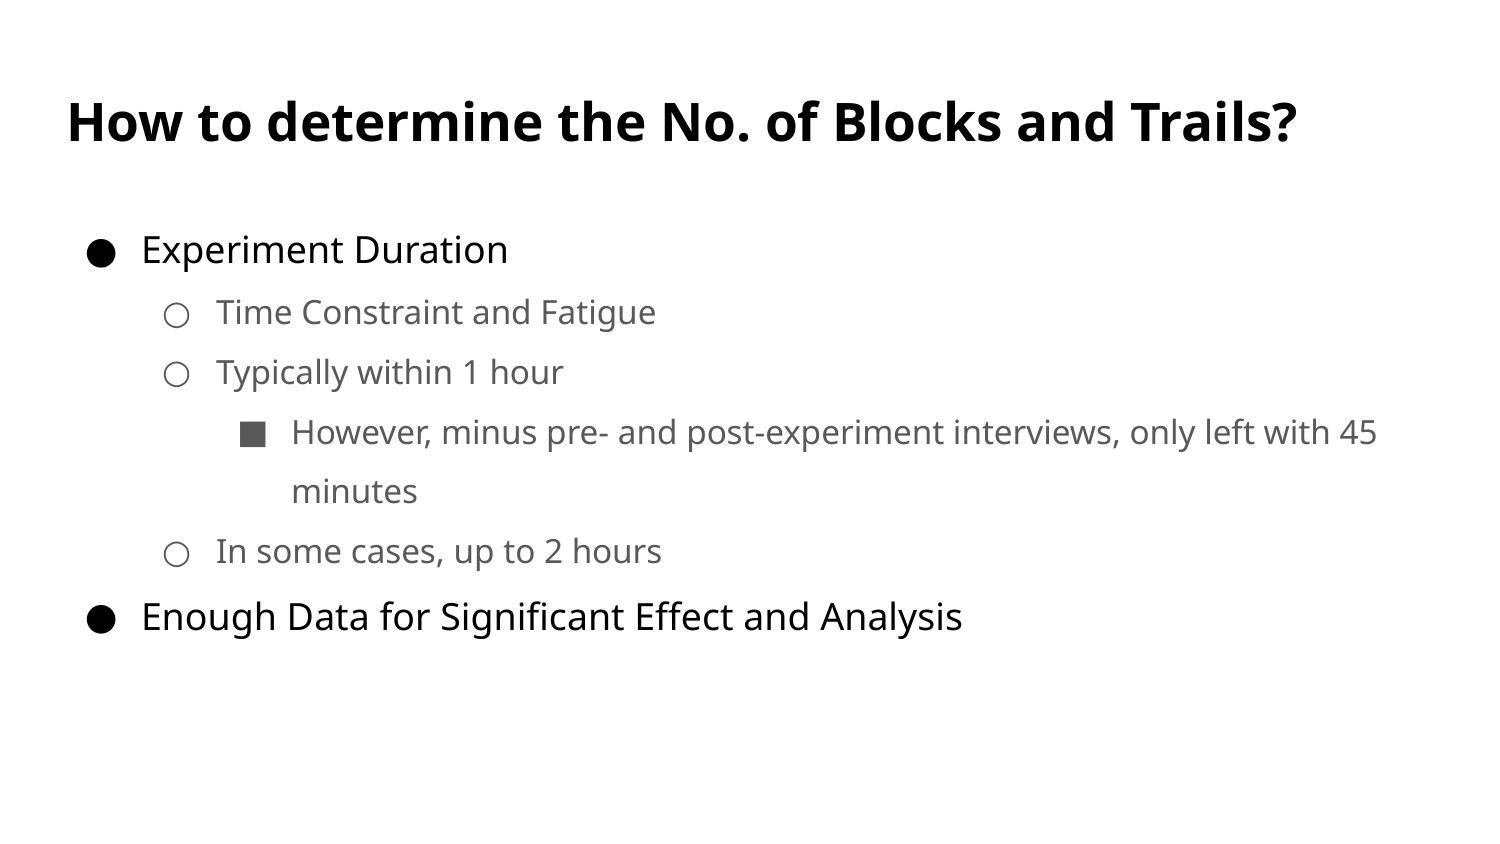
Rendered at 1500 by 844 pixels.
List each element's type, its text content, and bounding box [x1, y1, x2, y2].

title How to determine the No. of Blocks and Trails? [51, 72, 1449, 167]
list Experiment Duration Time Constraint and Fatigue Typically within 1 hour However, minus pre- and post-experiment interviews, only left with 45 minutes In some cases, up to 2 hours Enough Data for Significant Effect and Analysis [51, 189, 1449, 750]
